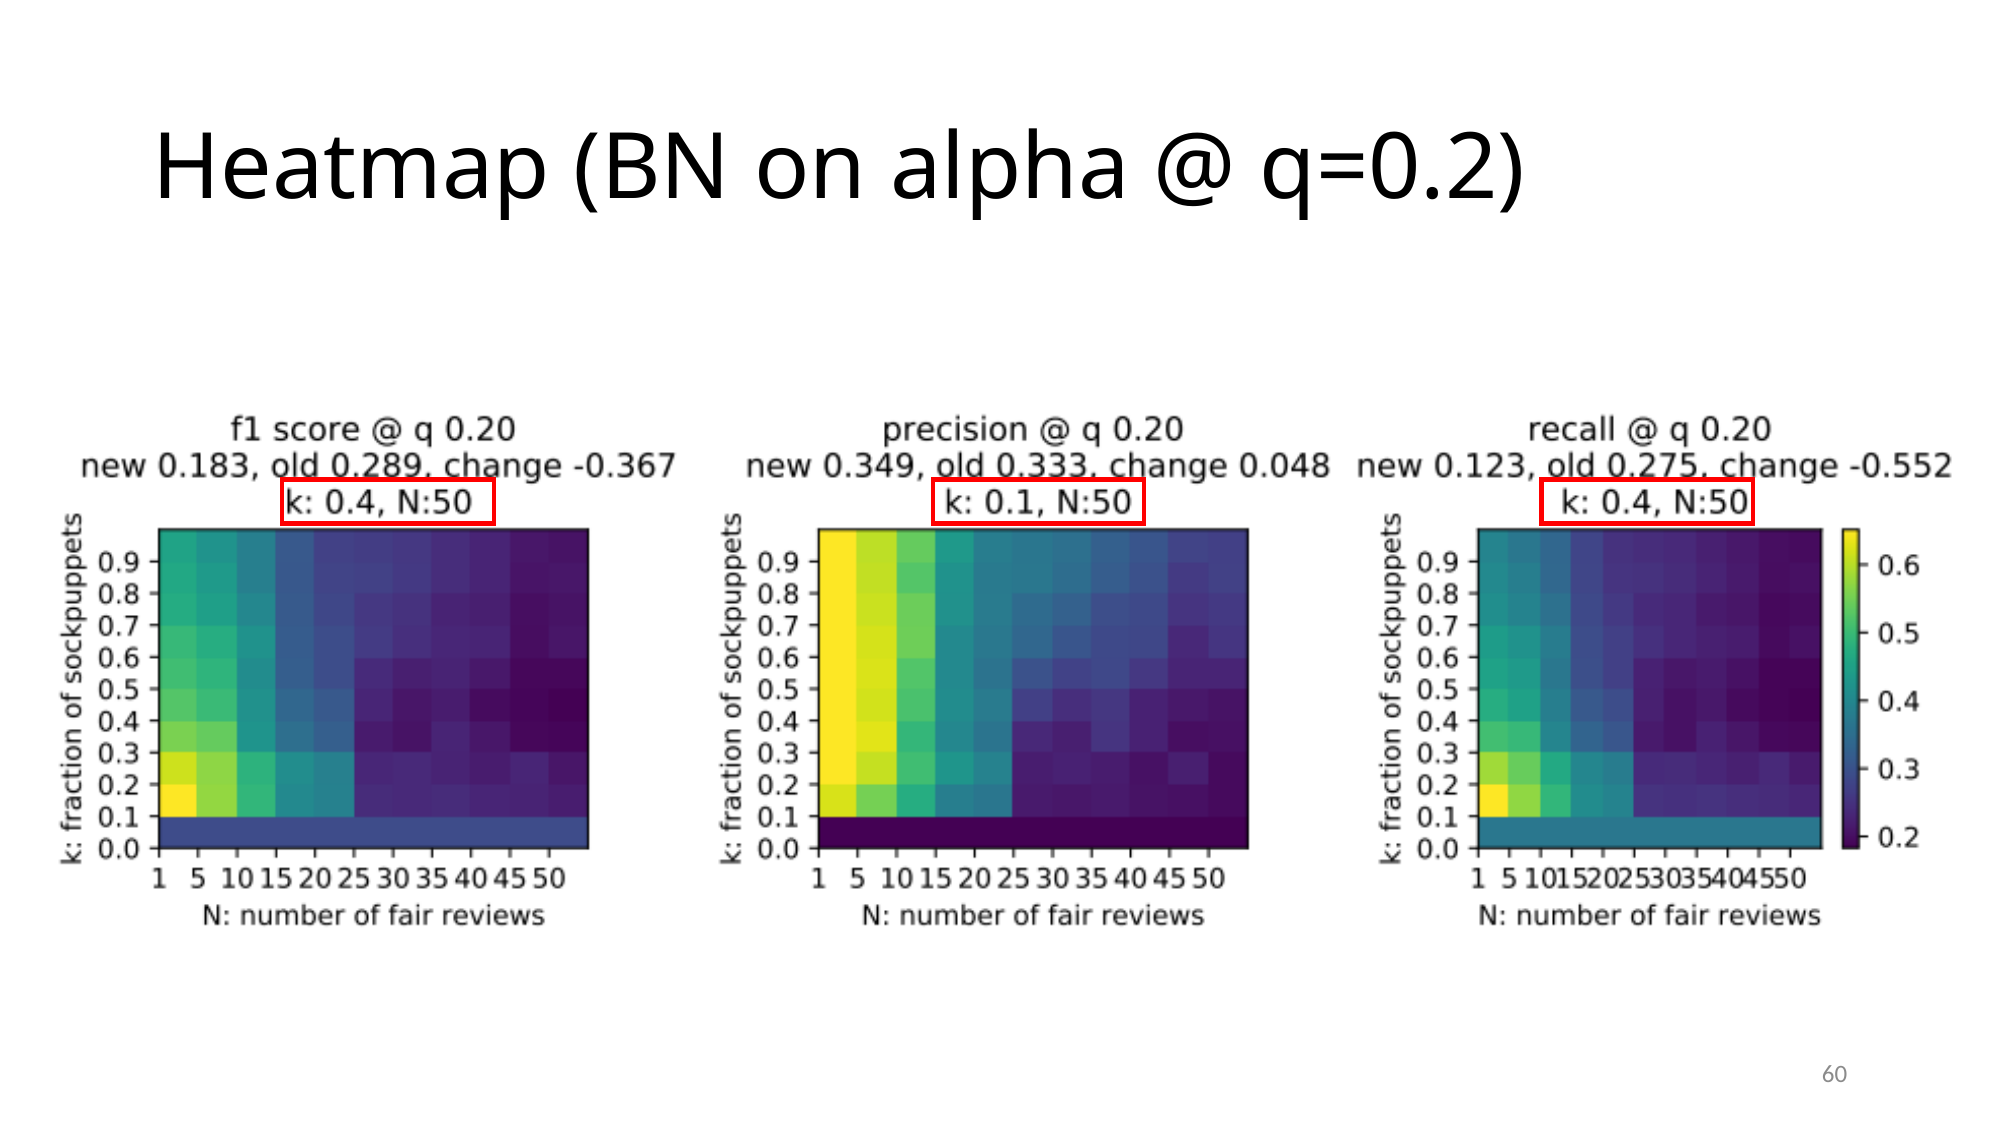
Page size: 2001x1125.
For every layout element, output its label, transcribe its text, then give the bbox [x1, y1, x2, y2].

slide_number 60 [1412, 1042, 1863, 1103]
picture [31, 376, 1970, 958]
title Heatmap (BN on alpha @ q=0.2) [137, 59, 1863, 278]
